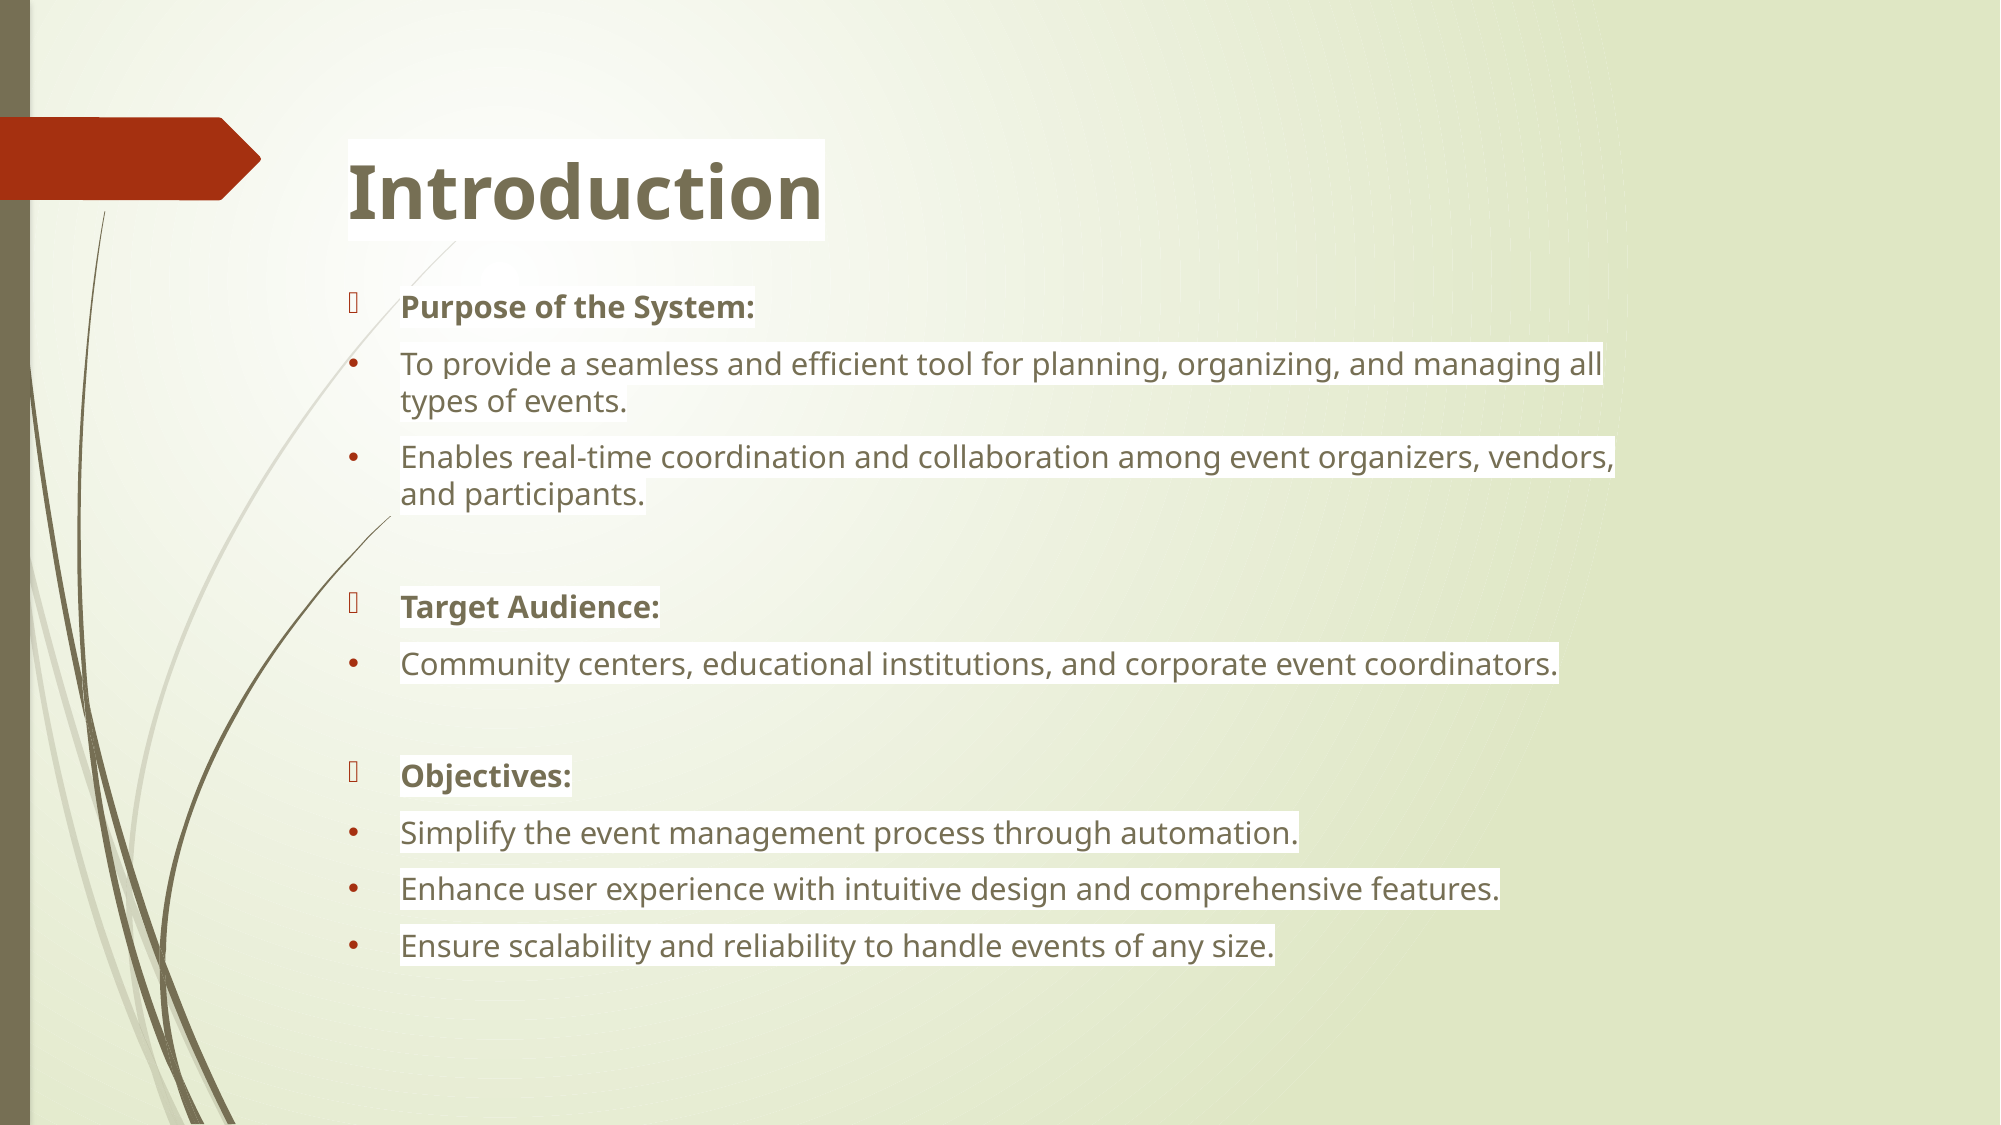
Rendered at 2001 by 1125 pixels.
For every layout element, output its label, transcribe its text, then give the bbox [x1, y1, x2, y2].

list Purpose of the System: To provide a seamless and efficient tool for planning, organizing, and managing all types of events. Enables real-time coordination and collaboration among event organizers, vendors, and participants. Target Audience: Community centers, educational institutions, and corporate event coordinators. Objectives: Simplify the event management process through automation. Enhance user experience with intuitive design and comprehensive features. Ensure scalability and reliability to handle events of any size. [333, 280, 1652, 978]
title Introduction [333, 38, 1278, 280]
